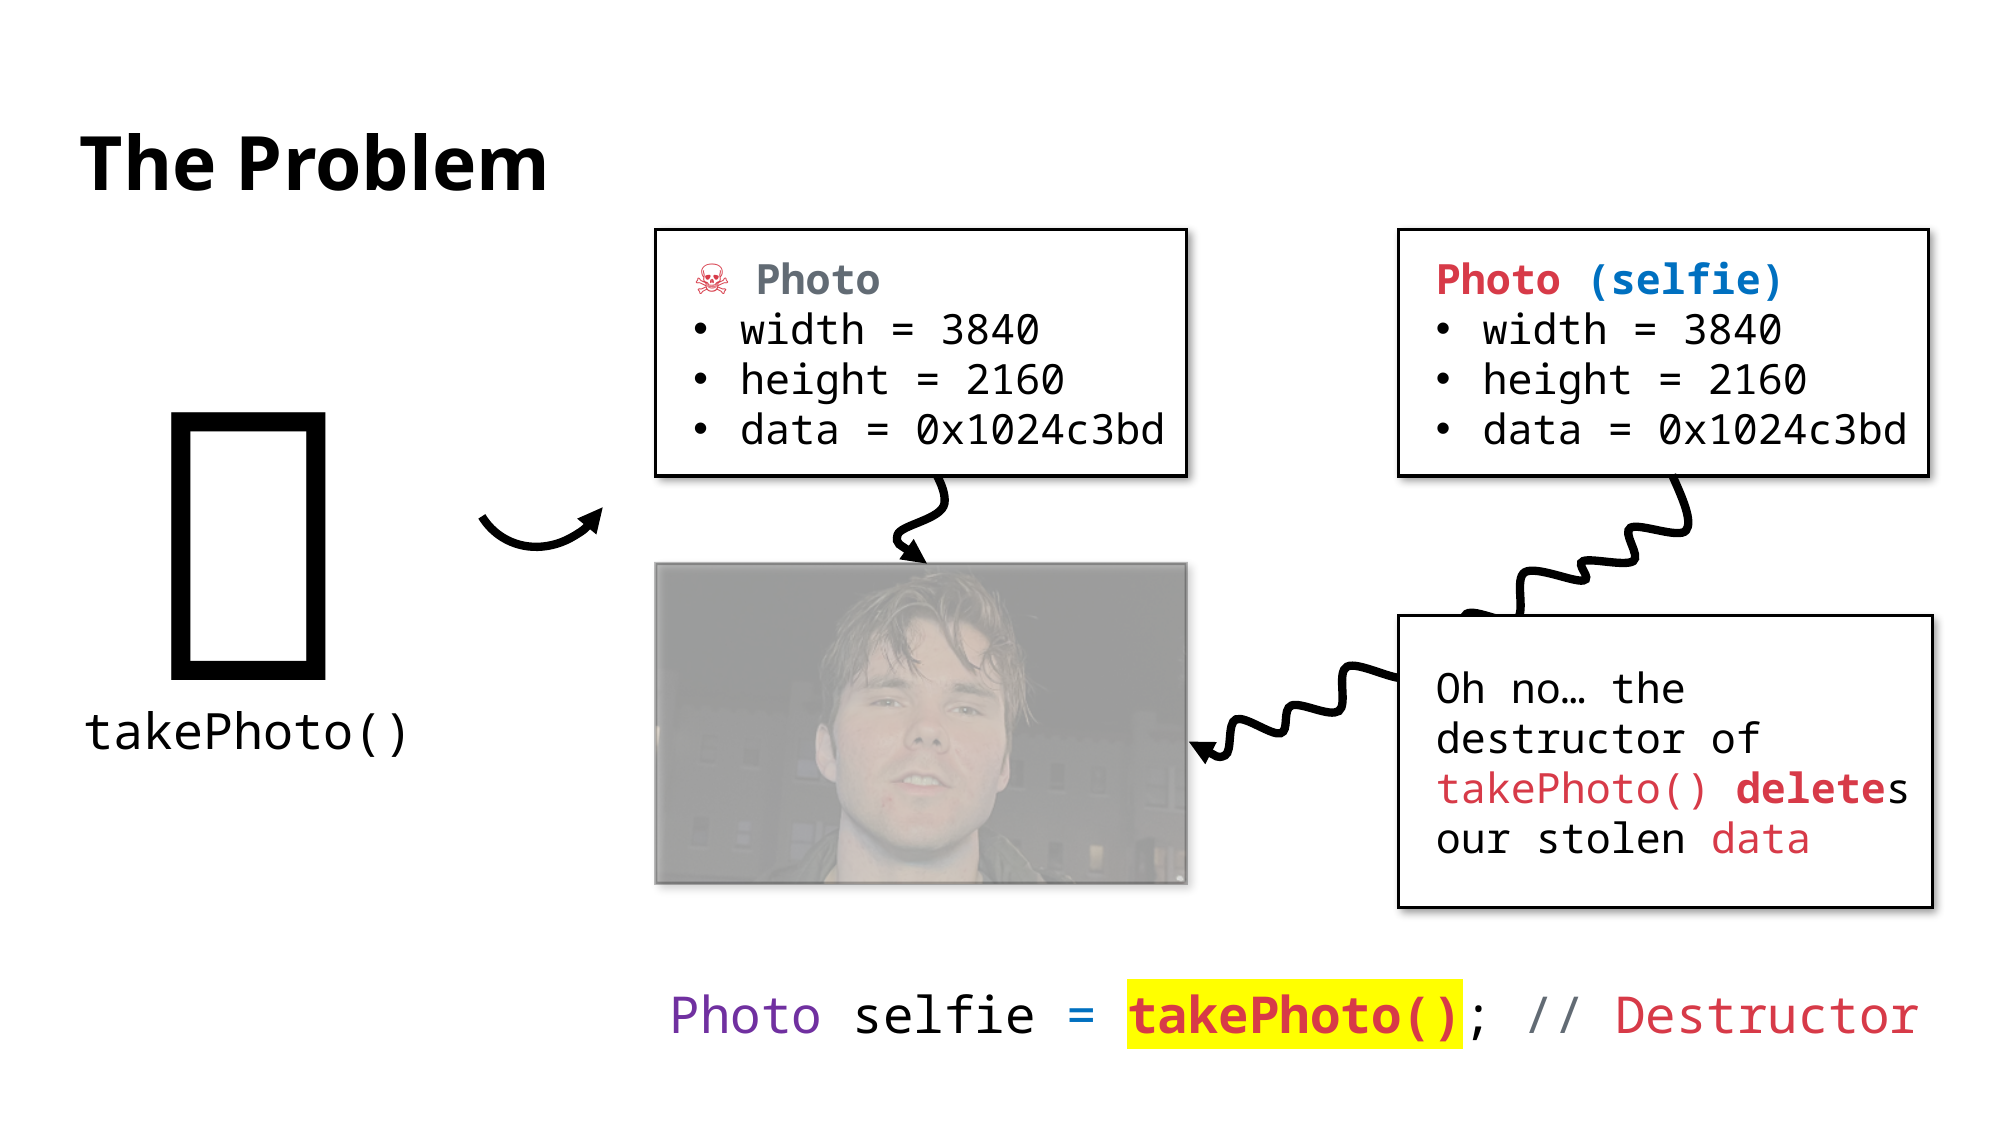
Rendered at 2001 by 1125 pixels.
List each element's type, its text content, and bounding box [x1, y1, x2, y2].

text_box Photo selfie = takePhoto(); // Destructor [64, 982, 1936, 1053]
text_box [1421, 474, 1690, 613]
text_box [655, 228, 1187, 884]
text_box 📸 takePhoto() [12, 492, 485, 763]
title The Problem [64, 103, 1936, 230]
text_box Oh no… the destructor of takePhoto() deletes our stolen data [1397, 614, 1934, 909]
text_box [480, 471, 603, 549]
text_box [1188, 627, 1395, 759]
text_box Photo (selfie) width = 3840 height = 2160 data = 0x1024c3bd [1397, 228, 1930, 478]
